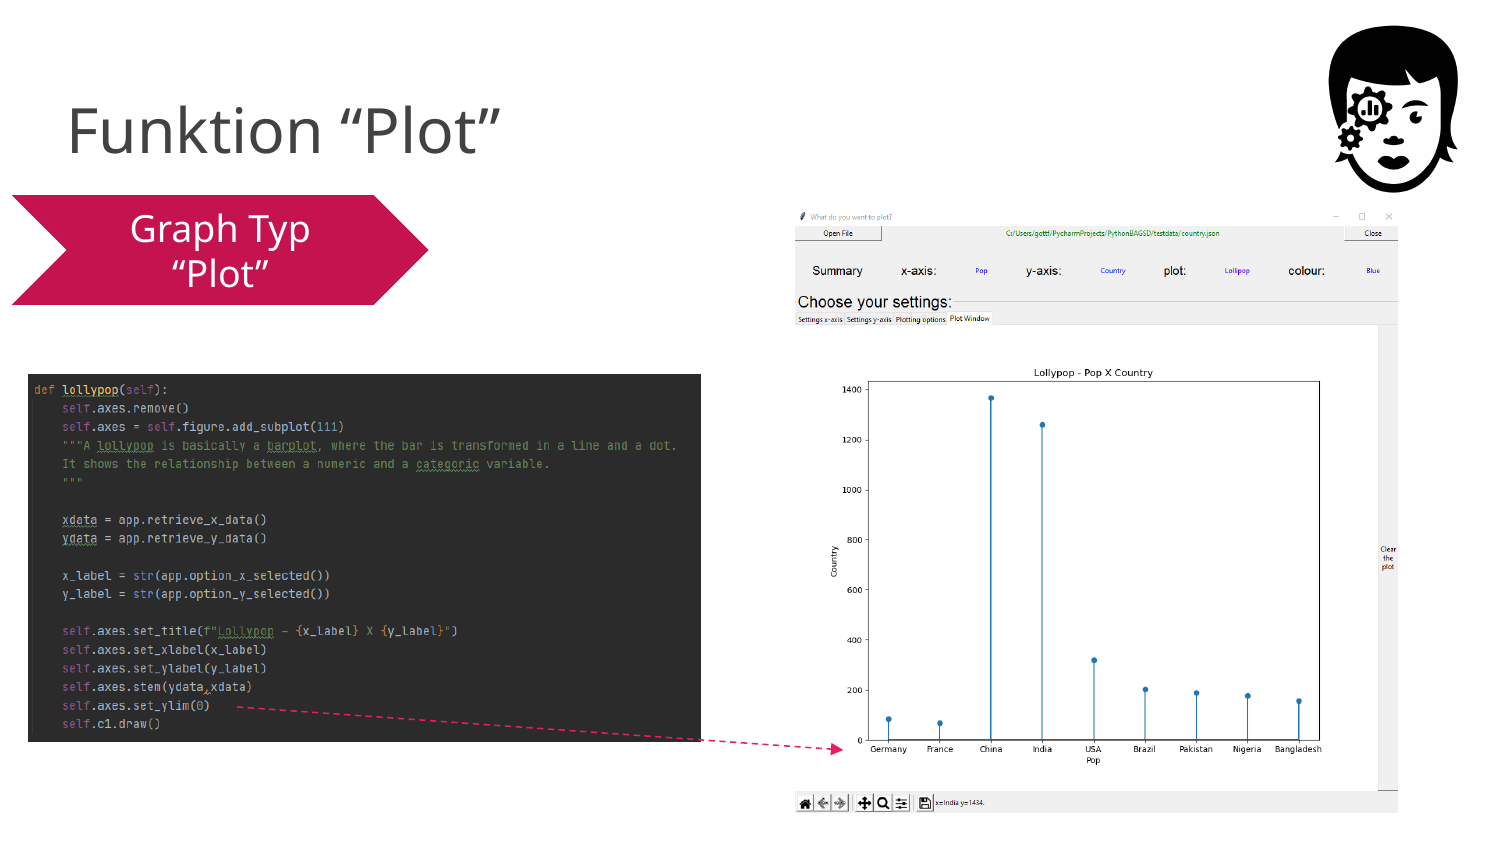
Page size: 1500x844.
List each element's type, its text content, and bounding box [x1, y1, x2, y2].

picture [28, 373, 701, 742]
picture [1301, 25, 1470, 194]
title Funktion “Plot” [51, 61, 1295, 182]
picture [795, 211, 1398, 813]
text_box Graph Typ “Plot” [11, 195, 429, 305]
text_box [236, 706, 844, 751]
